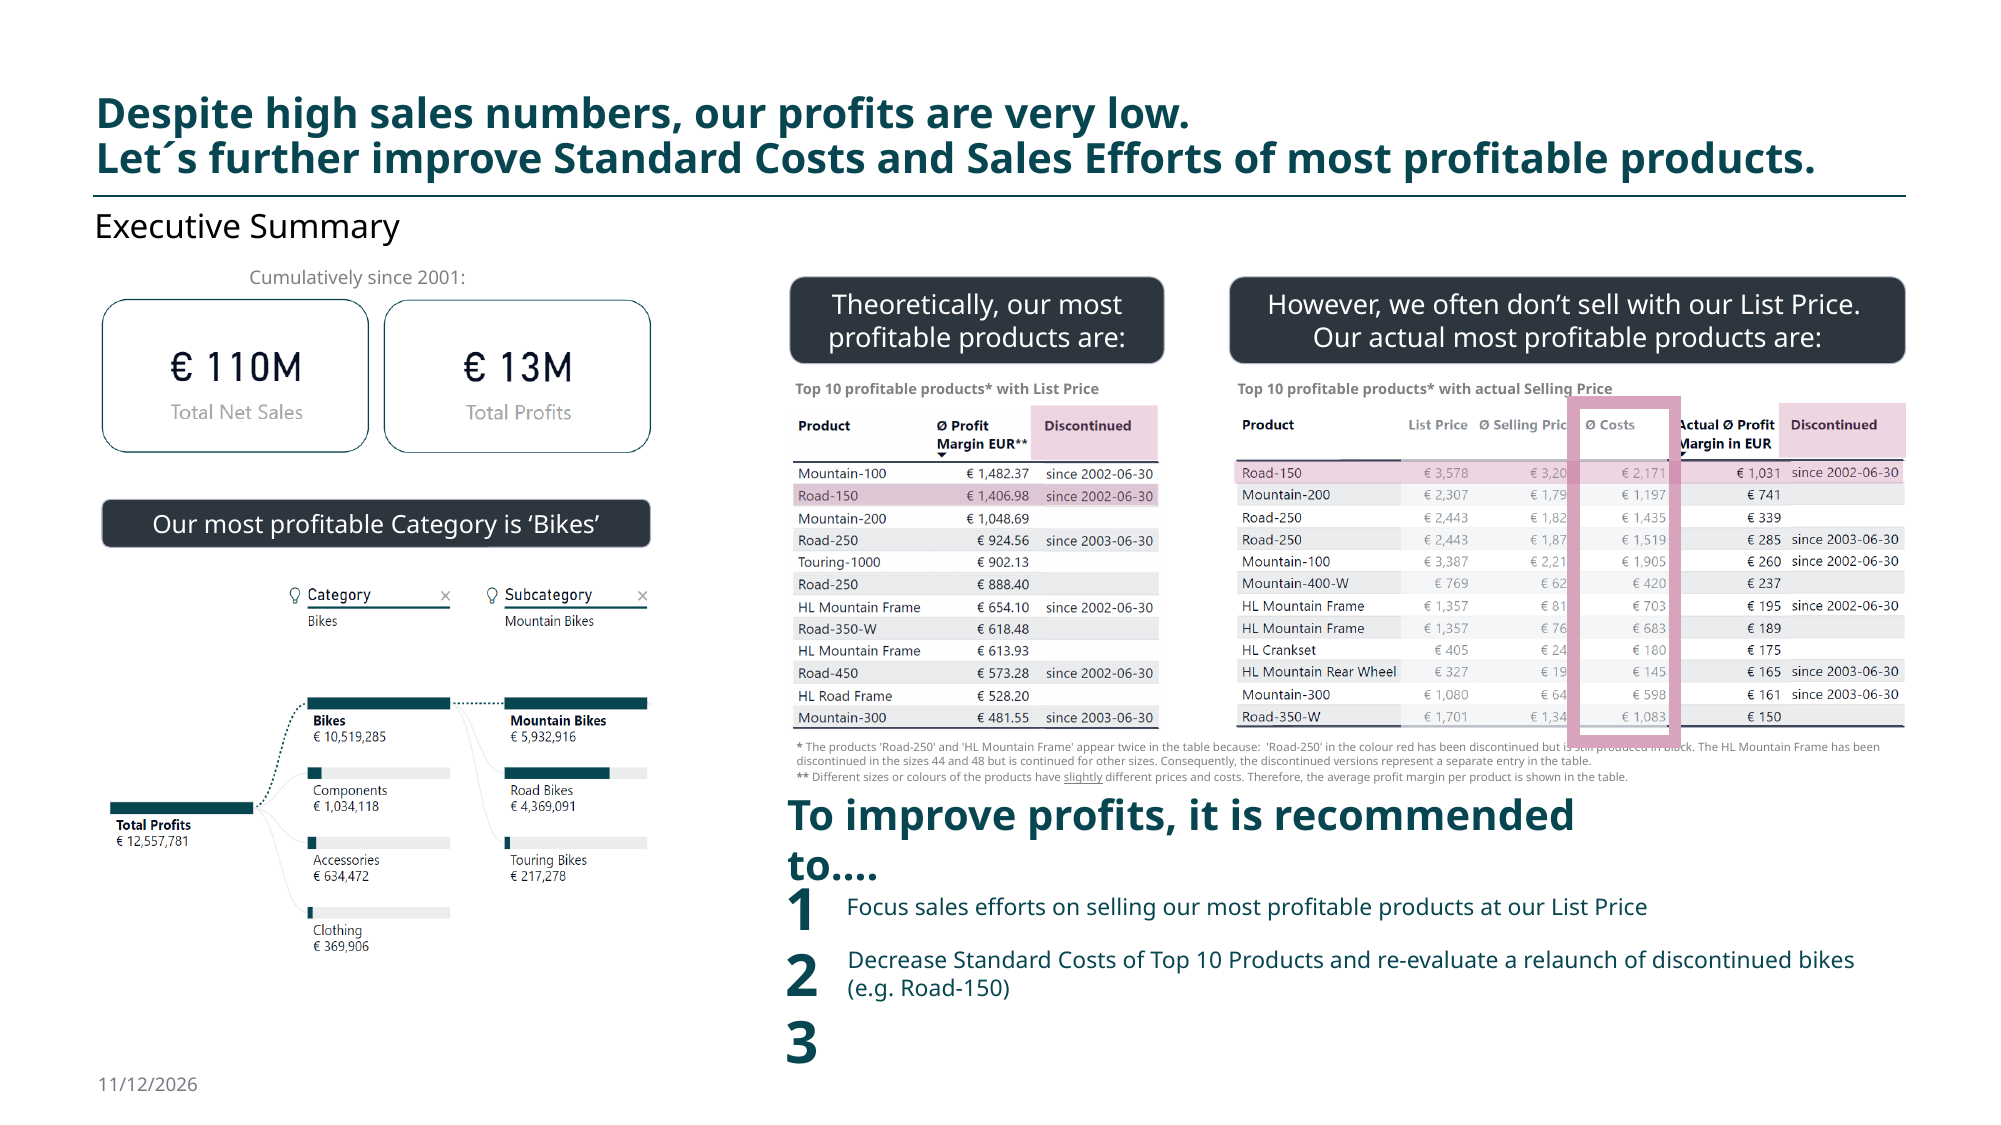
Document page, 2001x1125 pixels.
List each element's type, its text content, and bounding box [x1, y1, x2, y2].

text_box Decrease Standard Costs of Top 10 Products and re-evaluate a relaunch of discontinued bikes (e.g. Road-150) [828, 941, 1912, 1009]
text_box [778, 276, 1907, 787]
text_box Executive Summary [79, 197, 416, 253]
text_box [767, 872, 1910, 941]
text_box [95, 294, 661, 969]
text_box Cumulatively since 2001: [81, 259, 634, 296]
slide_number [97, 1055, 280, 1116]
text_box 2 [766, 941, 829, 1007]
text_box 3 [766, 1004, 831, 1076]
title Despite high sales numbers, our profits are very low. Let´s further improve Standard Costs and Sales Efforts of most profitable products. [95, 84, 1906, 191]
text_box To improve profits, it is recommended to…. [767, 804, 1599, 872]
